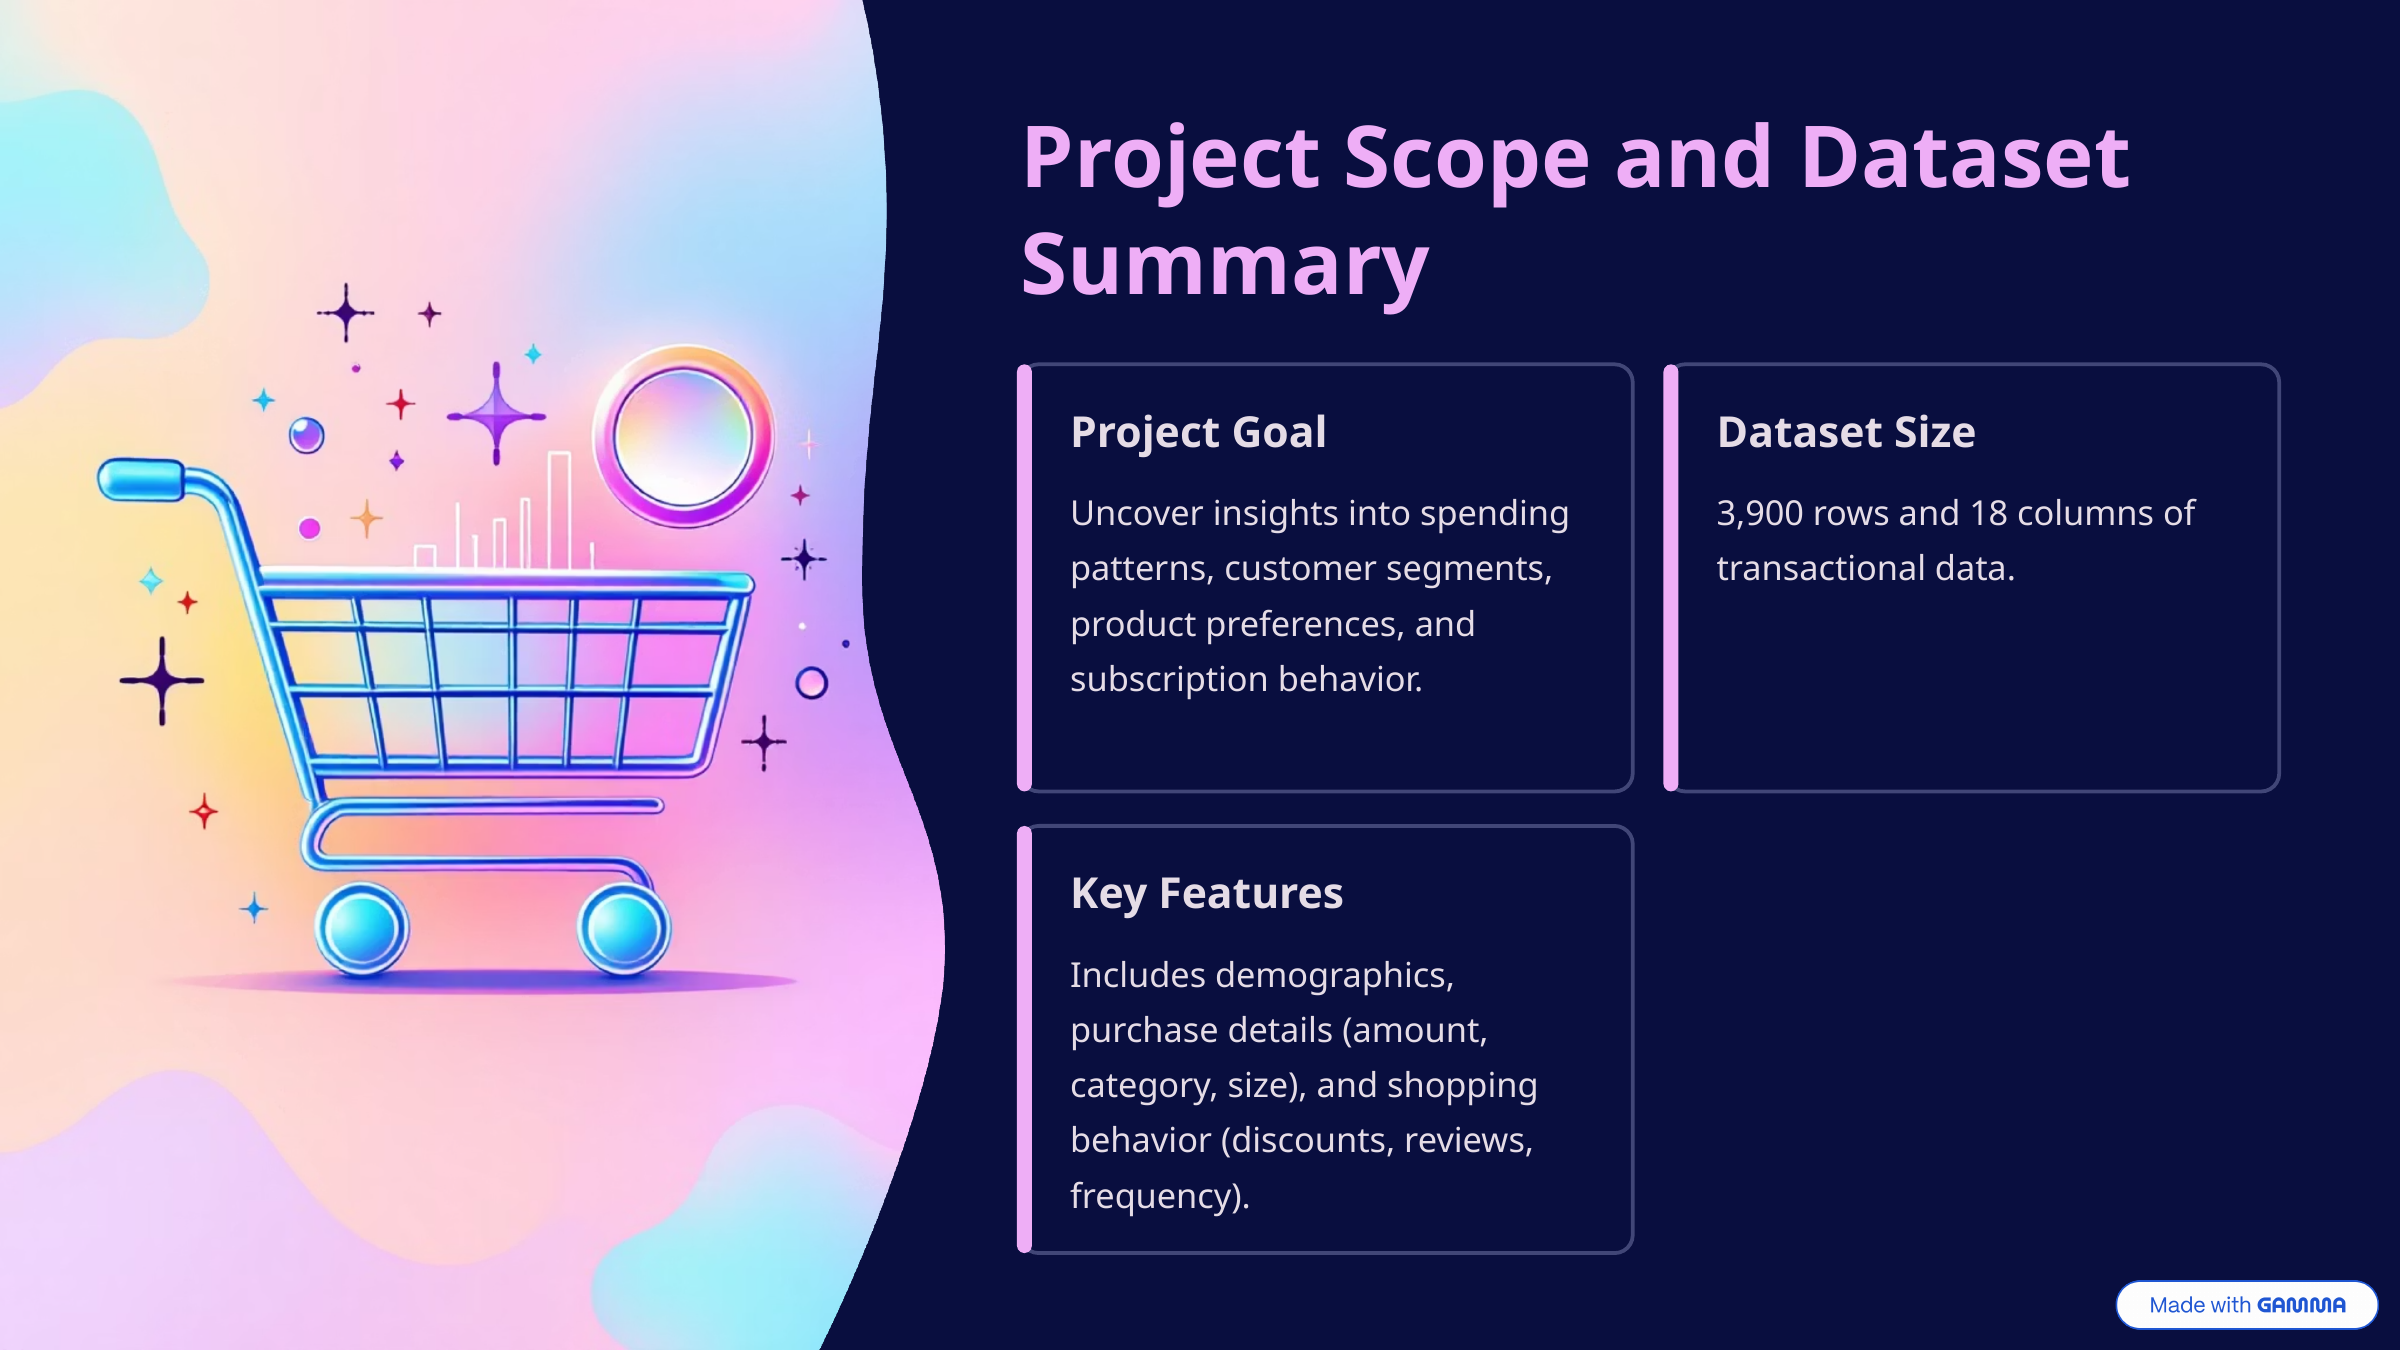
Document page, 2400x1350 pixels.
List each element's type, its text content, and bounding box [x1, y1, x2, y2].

text_box [1016, 364, 1032, 792]
text_box Includes demographics, purchase details (amount, category, size), and shopping behavior (discounts, reviews, frequency). [1070, 938, 1595, 1215]
picture [0, 0, 945, 1350]
text_box [1016, 825, 1032, 1254]
text_box [1677, 364, 2280, 792]
text_box 3,900 rows and 18 columns of transactional data. [1716, 477, 2241, 588]
text_box [1030, 364, 1633, 792]
text_box Dataset Size [1716, 402, 2148, 457]
text_box [1663, 364, 1679, 792]
picture [2106, 1271, 2389, 1339]
text_box Uncover insights into spending patterns, customer segments, product preferences, and subscription behavior. [1070, 477, 1595, 754]
text_box Project Goal [1070, 402, 1502, 457]
text_box Project Scope and Dataset Summary [1020, 96, 2280, 313]
text_box [1030, 825, 1633, 1254]
text_box Key Features [1070, 864, 1502, 919]
